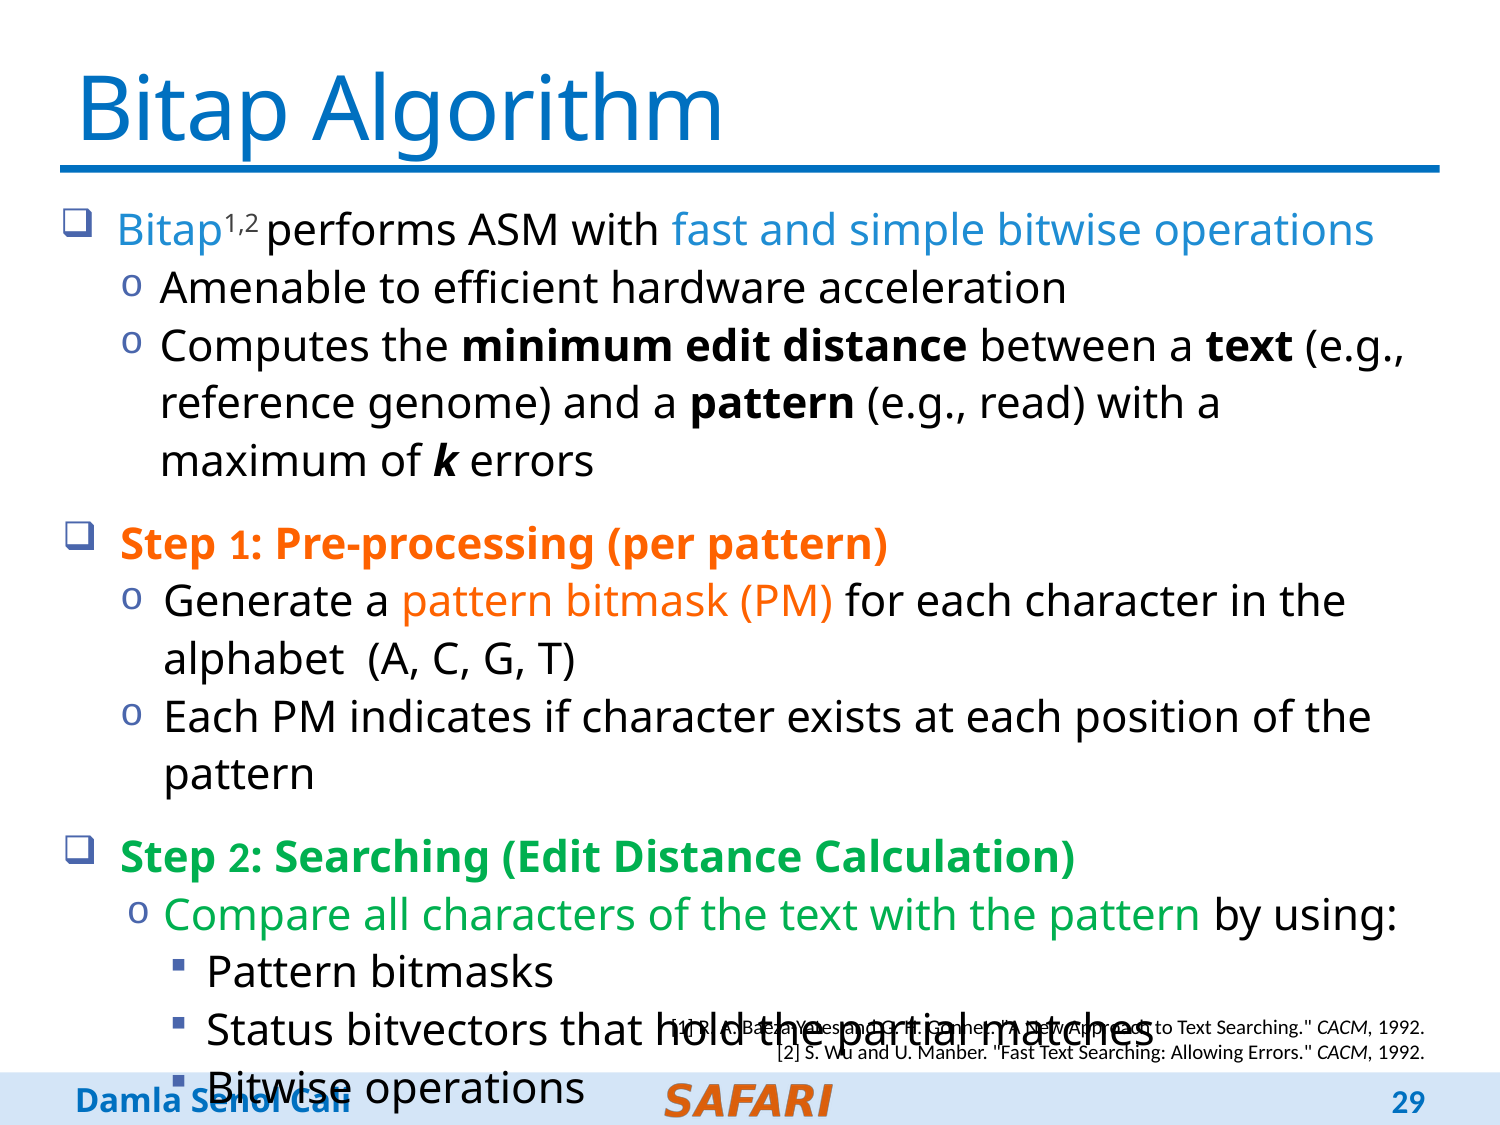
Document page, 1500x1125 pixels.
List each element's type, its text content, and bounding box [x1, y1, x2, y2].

list Bitap1,2 performs ASM with fast and simple bitwise operations Amenable to efficient hardware acceleration Computes the minimum edit distance between a text (e.g., reference genome) and a pattern (e.g., read) with a maximum of k errors Step 1: Pre-processing (per pattern) Generate a pattern bitmask (PM) for each character in the alphabet (A, C, G, T) Each PM indicates if character exists at each position of the pattern Step 2: Searching (Edit Distance Calculation) Compare all characters of the text with the pattern by using: Pattern bitmasks Status bitvectors that hold the partial matches Bitwise operations [60, 189, 1440, 985]
text_box [1] R. A. Baeza-Yates and G. H. Gonnet. "A New Approach to Text Searching." CACM, 1992. [2] S. Wu and U. Manber. "Fast Text Searching: Allowing Errors." CACM, 1992. [618, 1006, 1440, 1072]
title Bitap Algorithm [60, 42, 1440, 166]
slide_number 29 [1233, 1077, 1440, 1123]
picture [663, 1075, 837, 1125]
